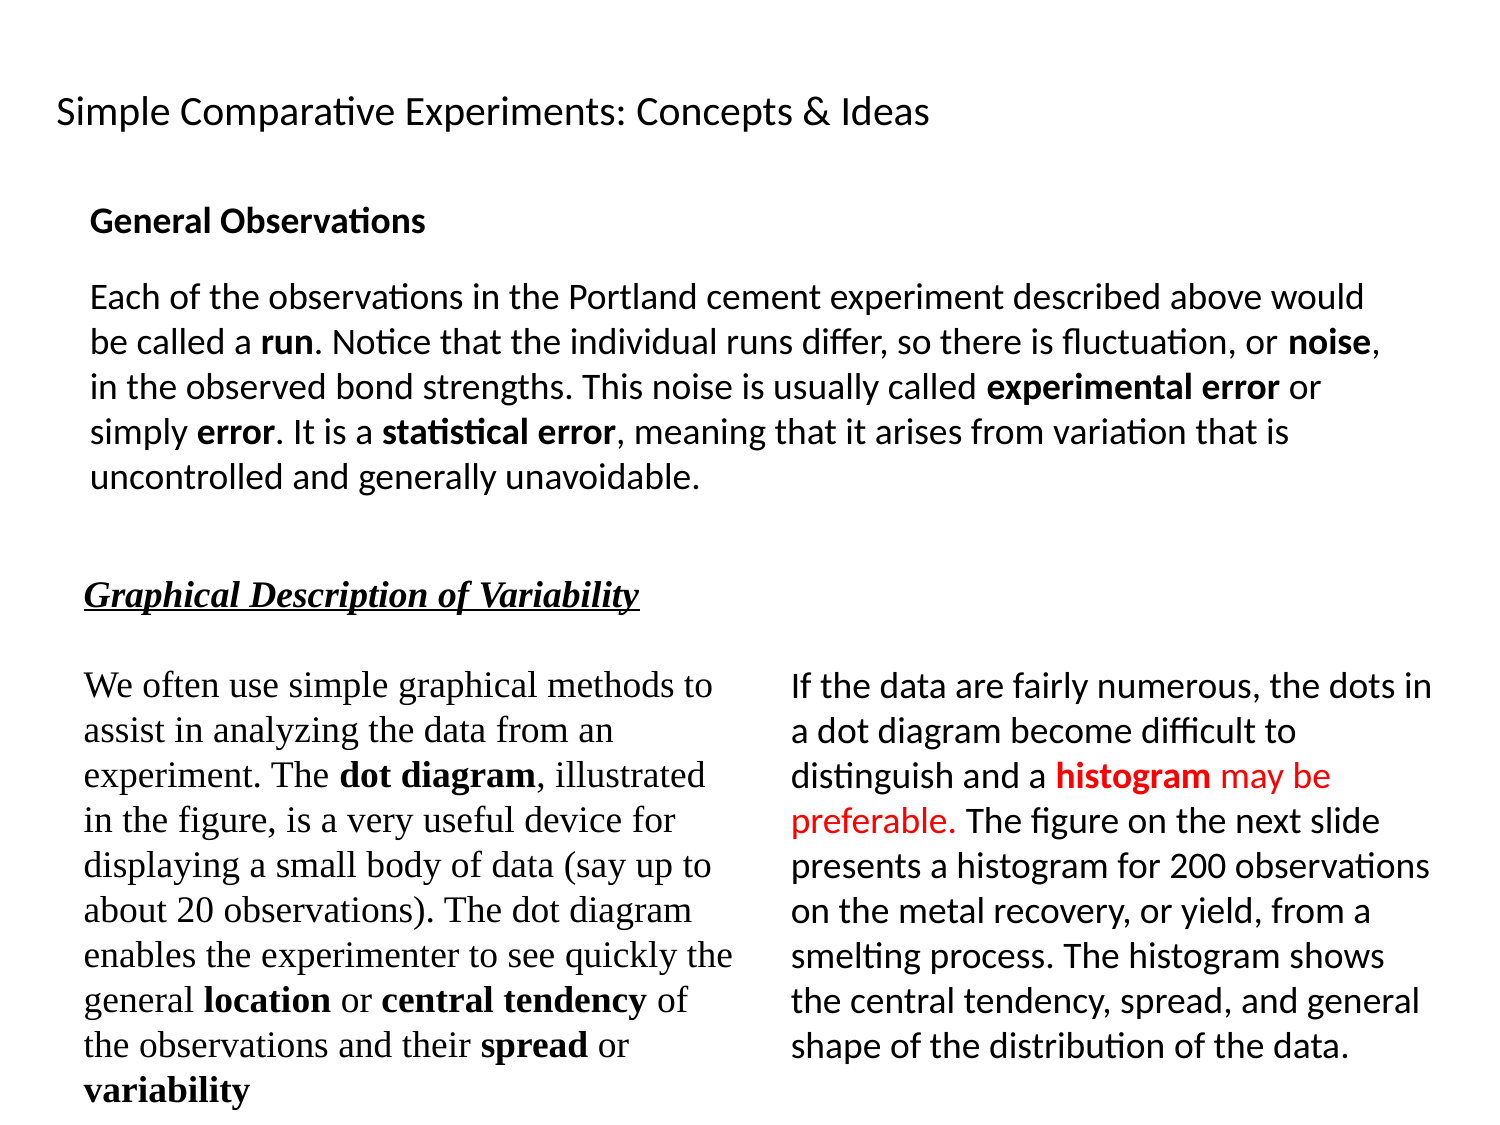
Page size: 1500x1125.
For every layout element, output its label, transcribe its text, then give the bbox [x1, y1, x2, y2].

text_box Simple Comparative Experiments: Concepts & Ideas [41, 75, 1359, 141]
text_box Each of the observations in the Portland cement experiment described above would be called a run. Notice that the individual runs differ, so there is fluctuation, or noise, in the observed bond strengths. This noise is usually called experimental error or simply error. It is a statistical error, meaning that it arises from variation that is uncontrolled and generally unavoidable. [75, 264, 1416, 505]
text_box General Observations [74, 188, 444, 249]
text_box Graphical Description of Variability We often use simple graphical methods to assist in analyzing the data from an experiment. The dot diagram, illustrated in the figure, is a very useful device for displaying a small body of data (say up to about 20 observations). The dot diagram enables the experimenter to see quickly the general location or central tendency of the observations and their spread or variability [69, 562, 750, 1118]
text_box If the data are fairly numerous, the dots in a dot diagram become difficult to distinguish and a histogram may be preferable. The figure on the next slide presents a histogram for 200 observations on the metal recovery, or yield, from a smelting process. The histogram shows the central tendency, spread, and general shape of the distribution of the data. [776, 653, 1457, 1074]
